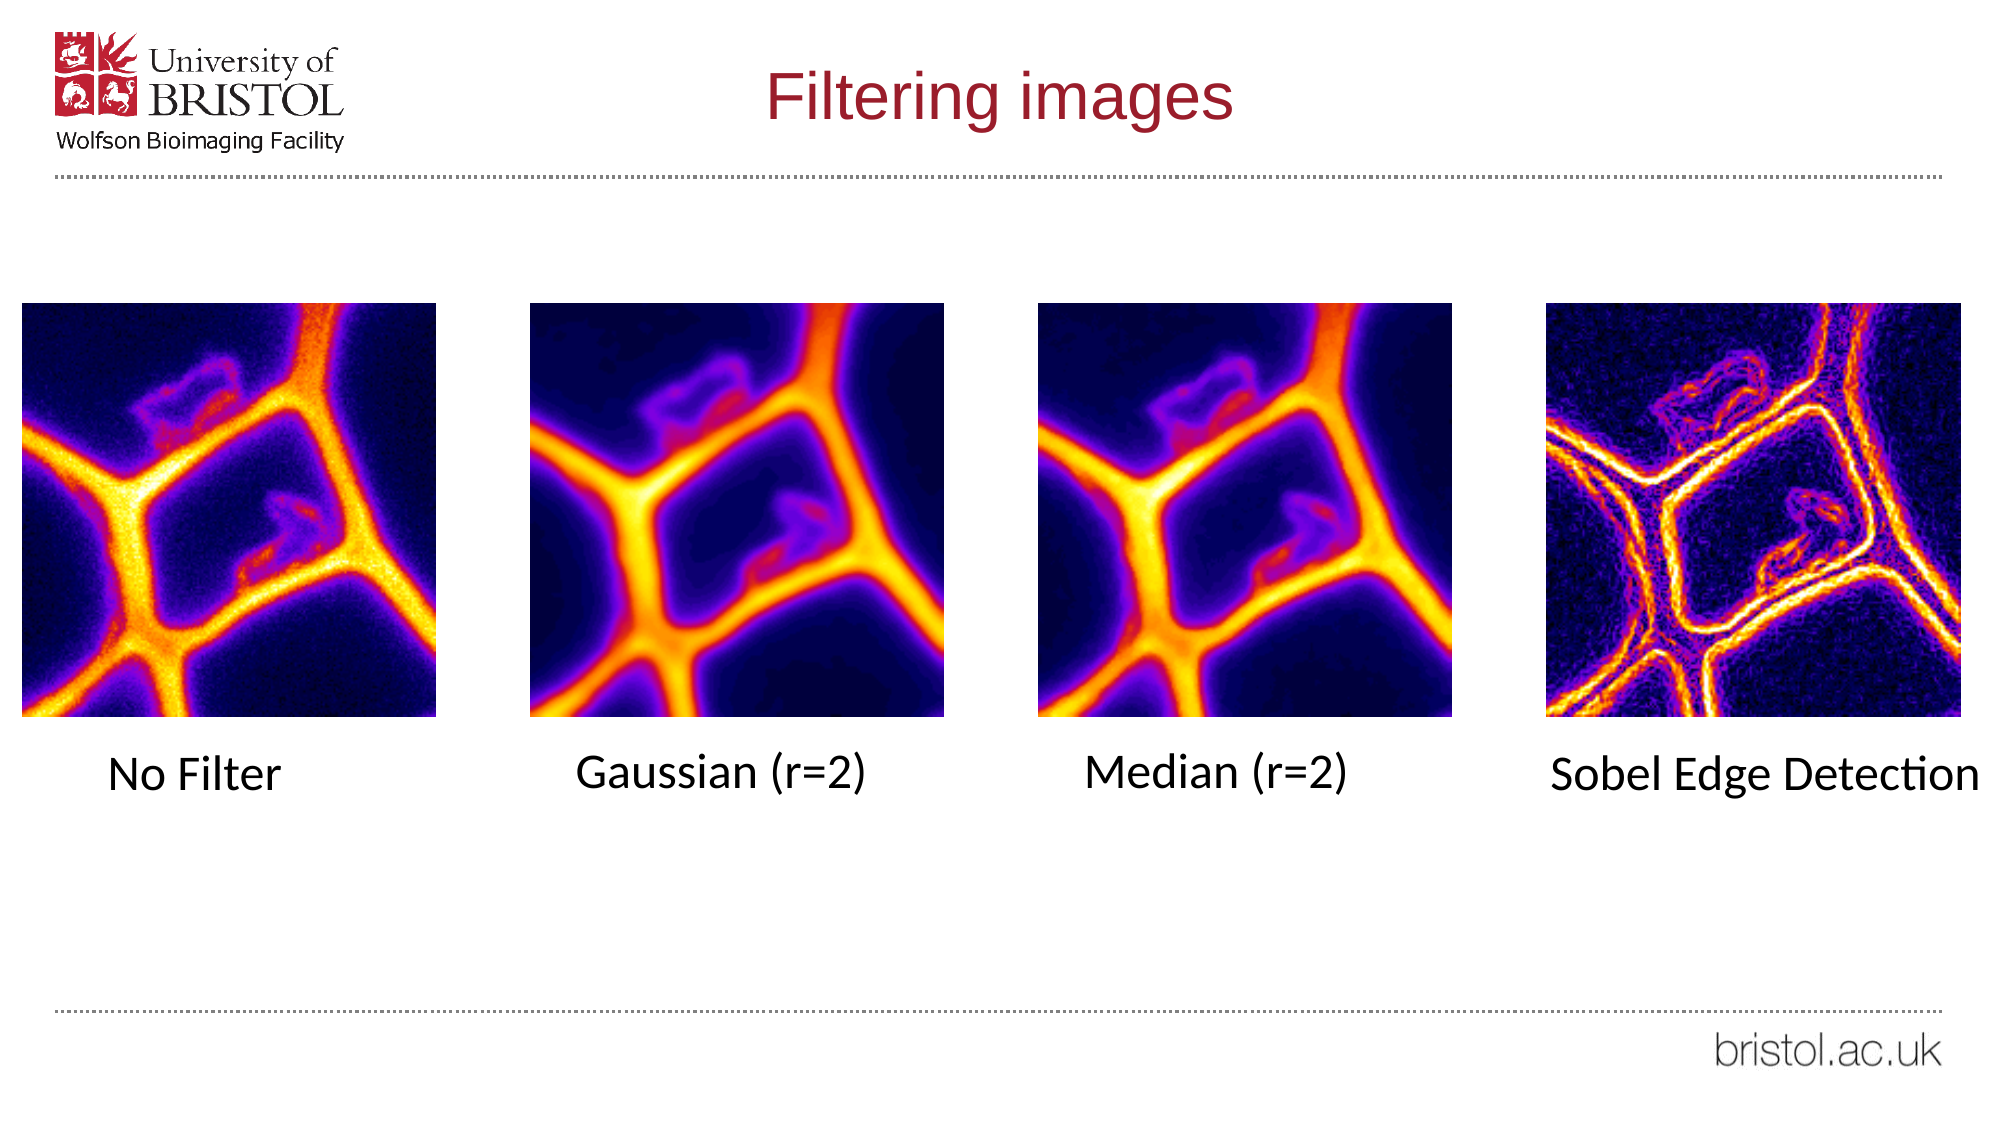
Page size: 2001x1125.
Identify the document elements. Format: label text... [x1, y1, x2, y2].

text_box Gaussian (r=2) [560, 730, 888, 806]
picture [1700, 1023, 1945, 1080]
picture [1038, 302, 1453, 717]
text_box No Filter [92, 733, 312, 808]
picture [1546, 302, 1961, 717]
picture [55, 32, 344, 153]
picture [530, 302, 944, 717]
text_box Sobel Edge Detection [1535, 733, 2000, 808]
title Filtering images [396, 41, 1604, 140]
picture [21, 302, 436, 717]
text_box Median (r=2) [1069, 730, 1396, 806]
